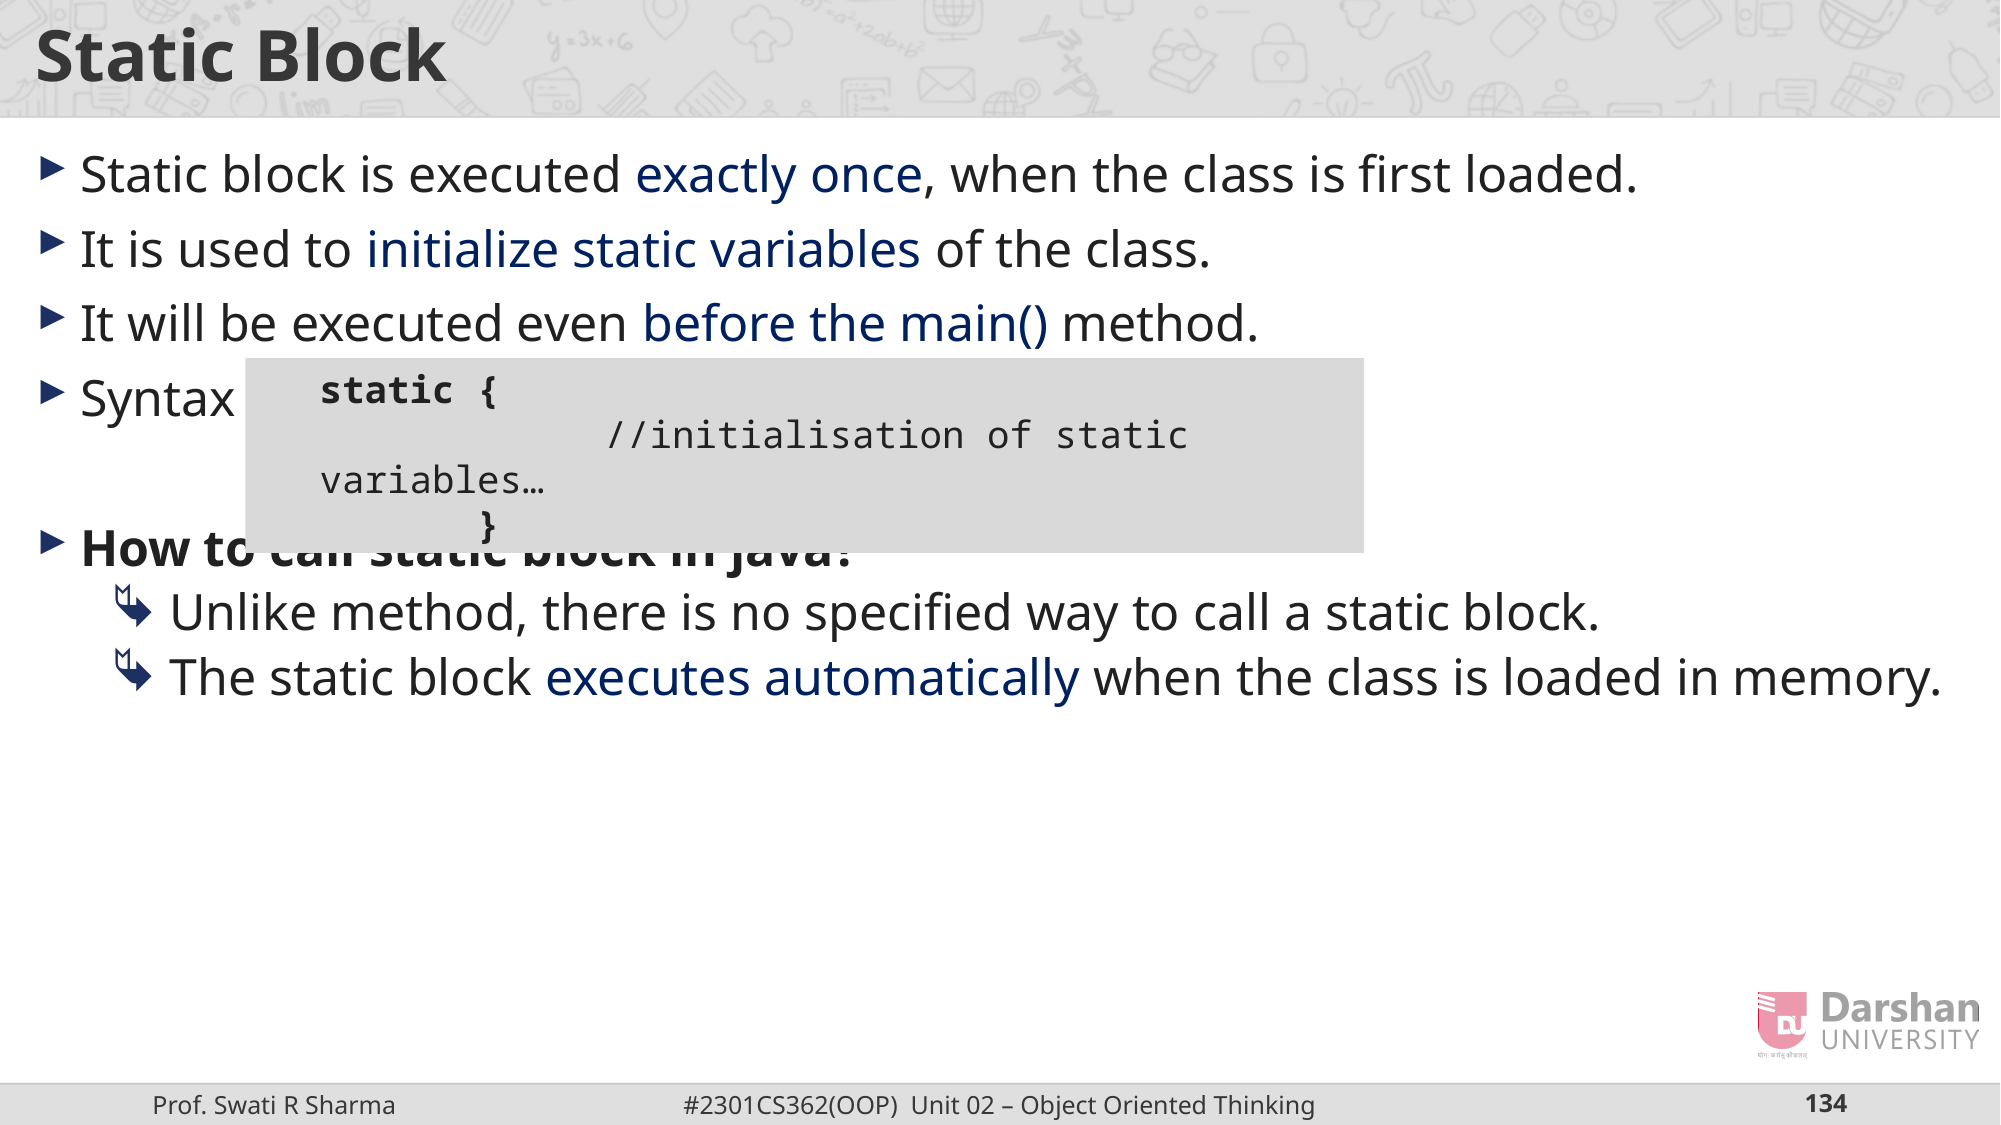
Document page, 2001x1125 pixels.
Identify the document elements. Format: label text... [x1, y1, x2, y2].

title Static Block [0, 0, 2000, 117]
text_box static { //initialisation of static variables… } [245, 358, 1365, 553]
list Static block is executed exactly once, when the class is first loaded. It is used to initialize static variables of the class. It will be executed even before the main() method. Syntax How to call static block in java? Unlike method, there is no specified way to call a static block. The static block executes automatically when the class is loaded in memory. [21, 141, 1979, 1059]
